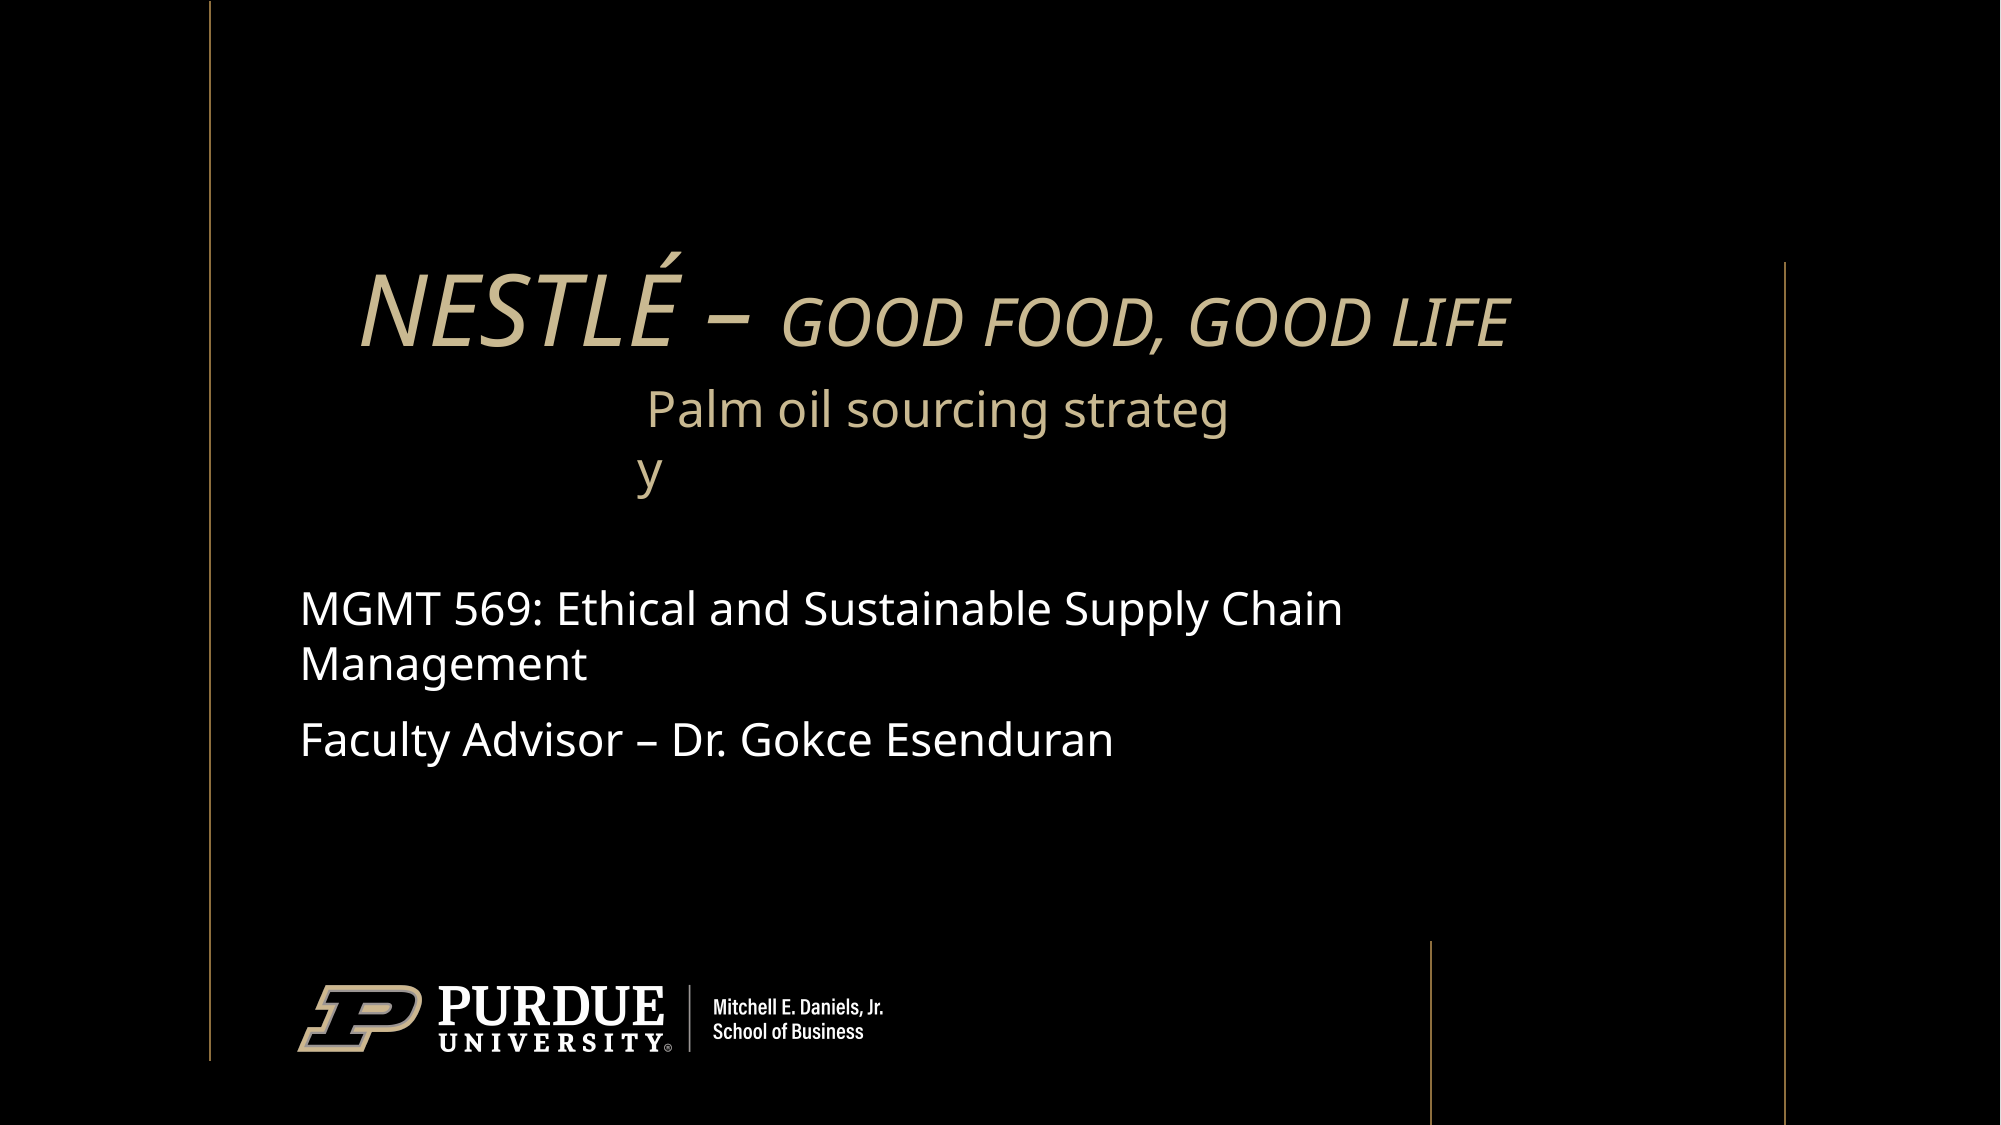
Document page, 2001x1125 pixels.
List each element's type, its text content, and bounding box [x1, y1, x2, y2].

picture [297, 982, 994, 1056]
text_box Palm oil sourcing strategycoffee%20and%20energy%20beverage%20category,%2DT. [622, 369, 1261, 550]
title Nestlé – Good Food, Good Life [354, 257, 1671, 372]
subtitle MGMT 569: Ethical and Sustainable Supply Chain Management Faculty Advisor – Dr. Gokce Esenduran [299, 579, 1632, 712]
